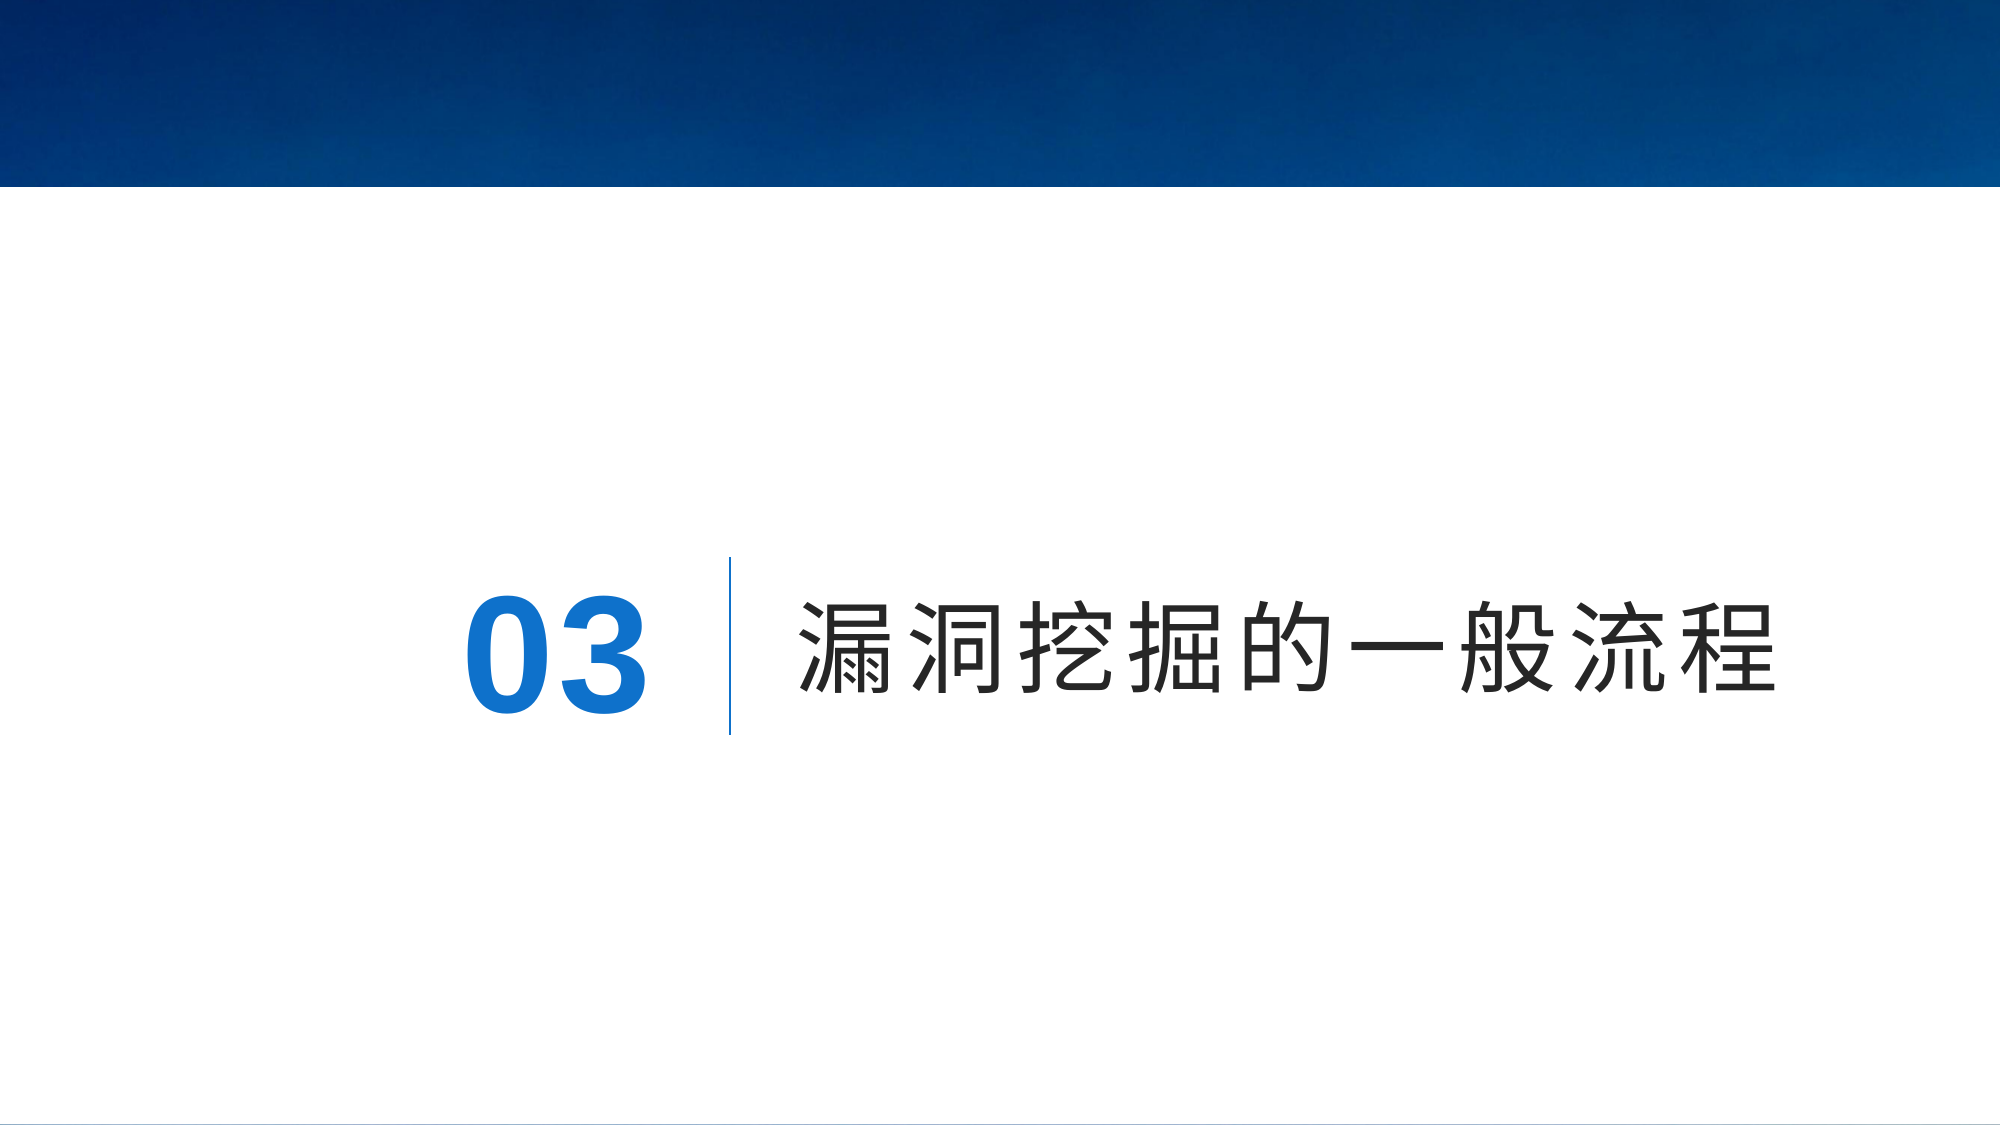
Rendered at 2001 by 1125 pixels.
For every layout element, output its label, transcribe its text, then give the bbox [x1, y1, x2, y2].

title 漏洞挖掘的一般流程 [780, 557, 1822, 735]
text_box 03 [418, 534, 695, 758]
picture [0, 0, 2000, 187]
